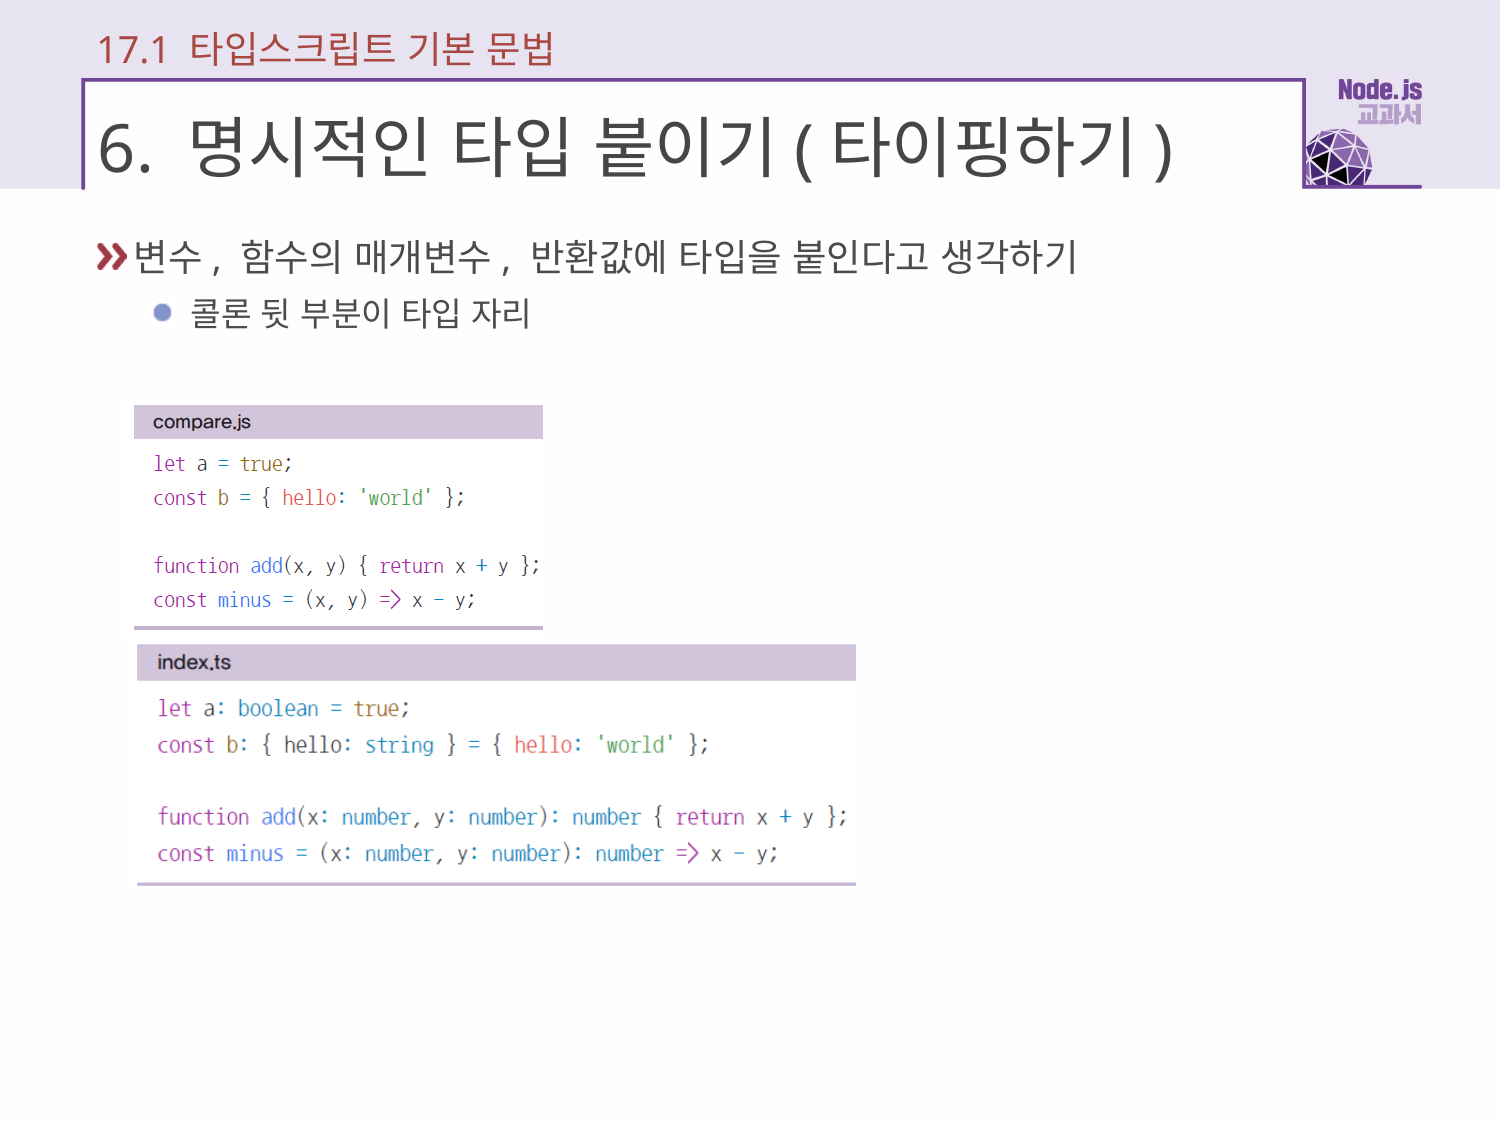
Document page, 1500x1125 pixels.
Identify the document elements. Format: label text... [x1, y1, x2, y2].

list 변수, 함수의 매개변수, 반환값에 타입을 붙인다고 생각하기 콜론 뒷 부분이 타입 자리 [81, 222, 1412, 1037]
picture [0, 0, 1500, 1125]
title 6. 명시적인 타입 붙이기(타이핑하기) [82, 61, 1413, 193]
text_box 17.1 타입스크립트 기본 문법 [81, 14, 807, 62]
